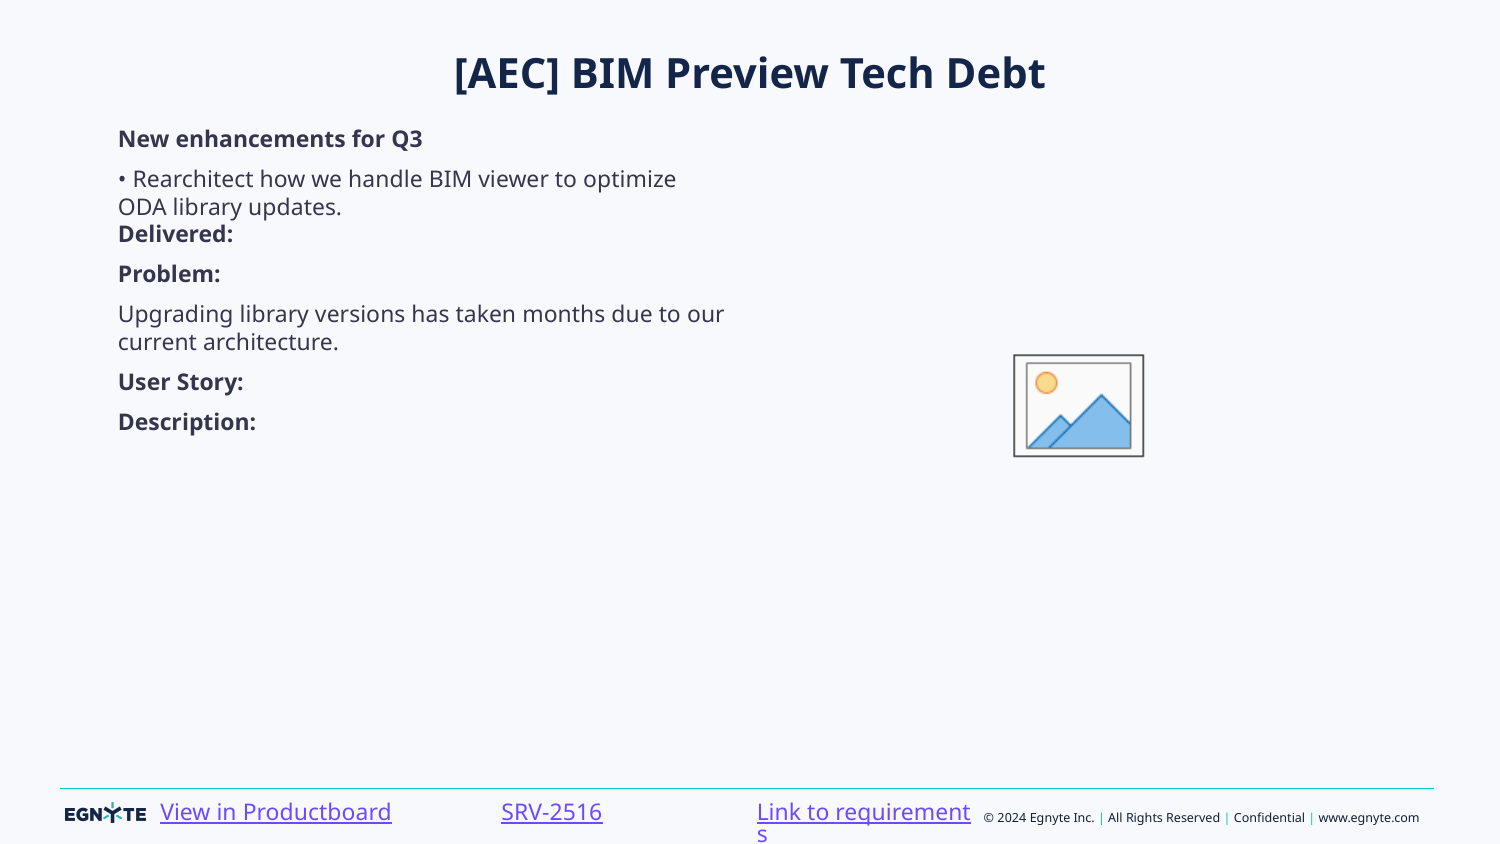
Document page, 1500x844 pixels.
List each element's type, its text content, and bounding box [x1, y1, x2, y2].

list New enhancements for Q3 • Rearchitect how we handle BIM viewer to optimize ODA library updates. Delivered: Problem: Upgrading library versions has taken months due to our current architecture. User Story: Description: [103, 117, 741, 693]
picture [65, 802, 145, 823]
picture [761, 119, 1397, 693]
list SRV-2516 [486, 790, 741, 835]
list View in Productboard [145, 790, 486, 835]
title [AEC] BIM Preview Tech Debt [103, 44, 1397, 106]
list Link to requirements [742, 790, 997, 835]
